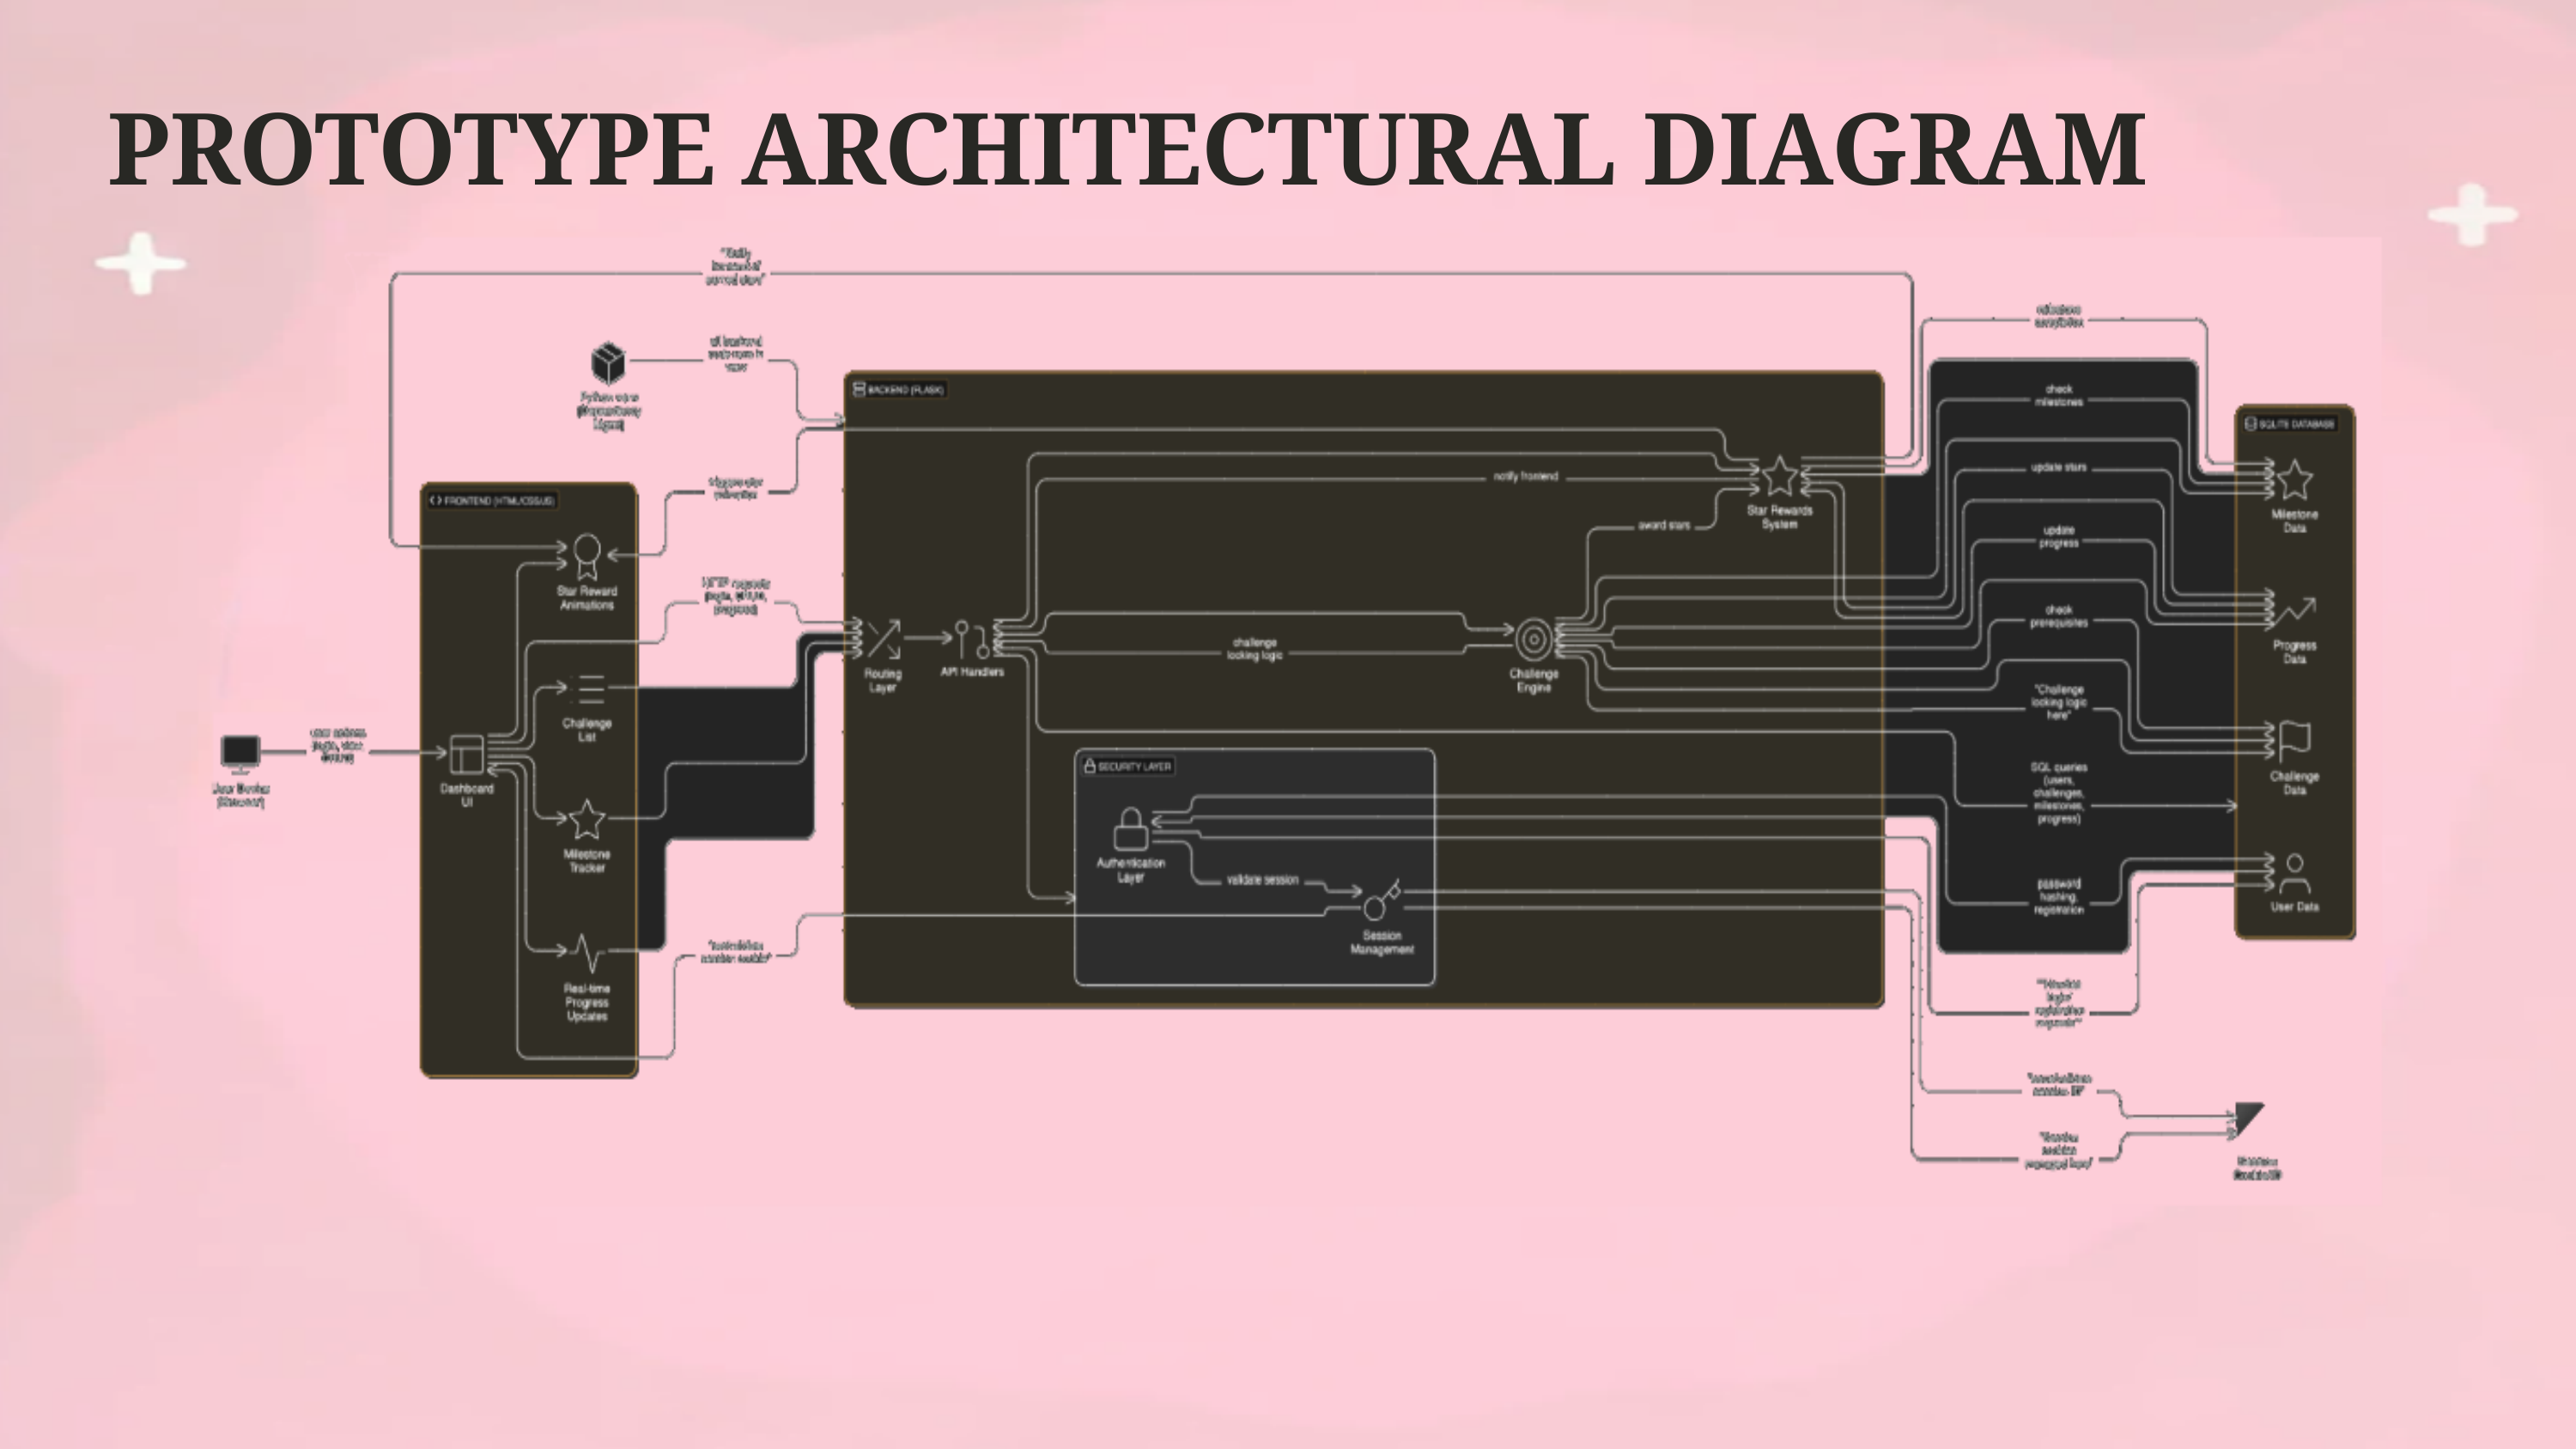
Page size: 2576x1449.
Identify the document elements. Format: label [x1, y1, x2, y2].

picture [0, 0, 2576, 1449]
text_box [106, 80, 2437, 786]
